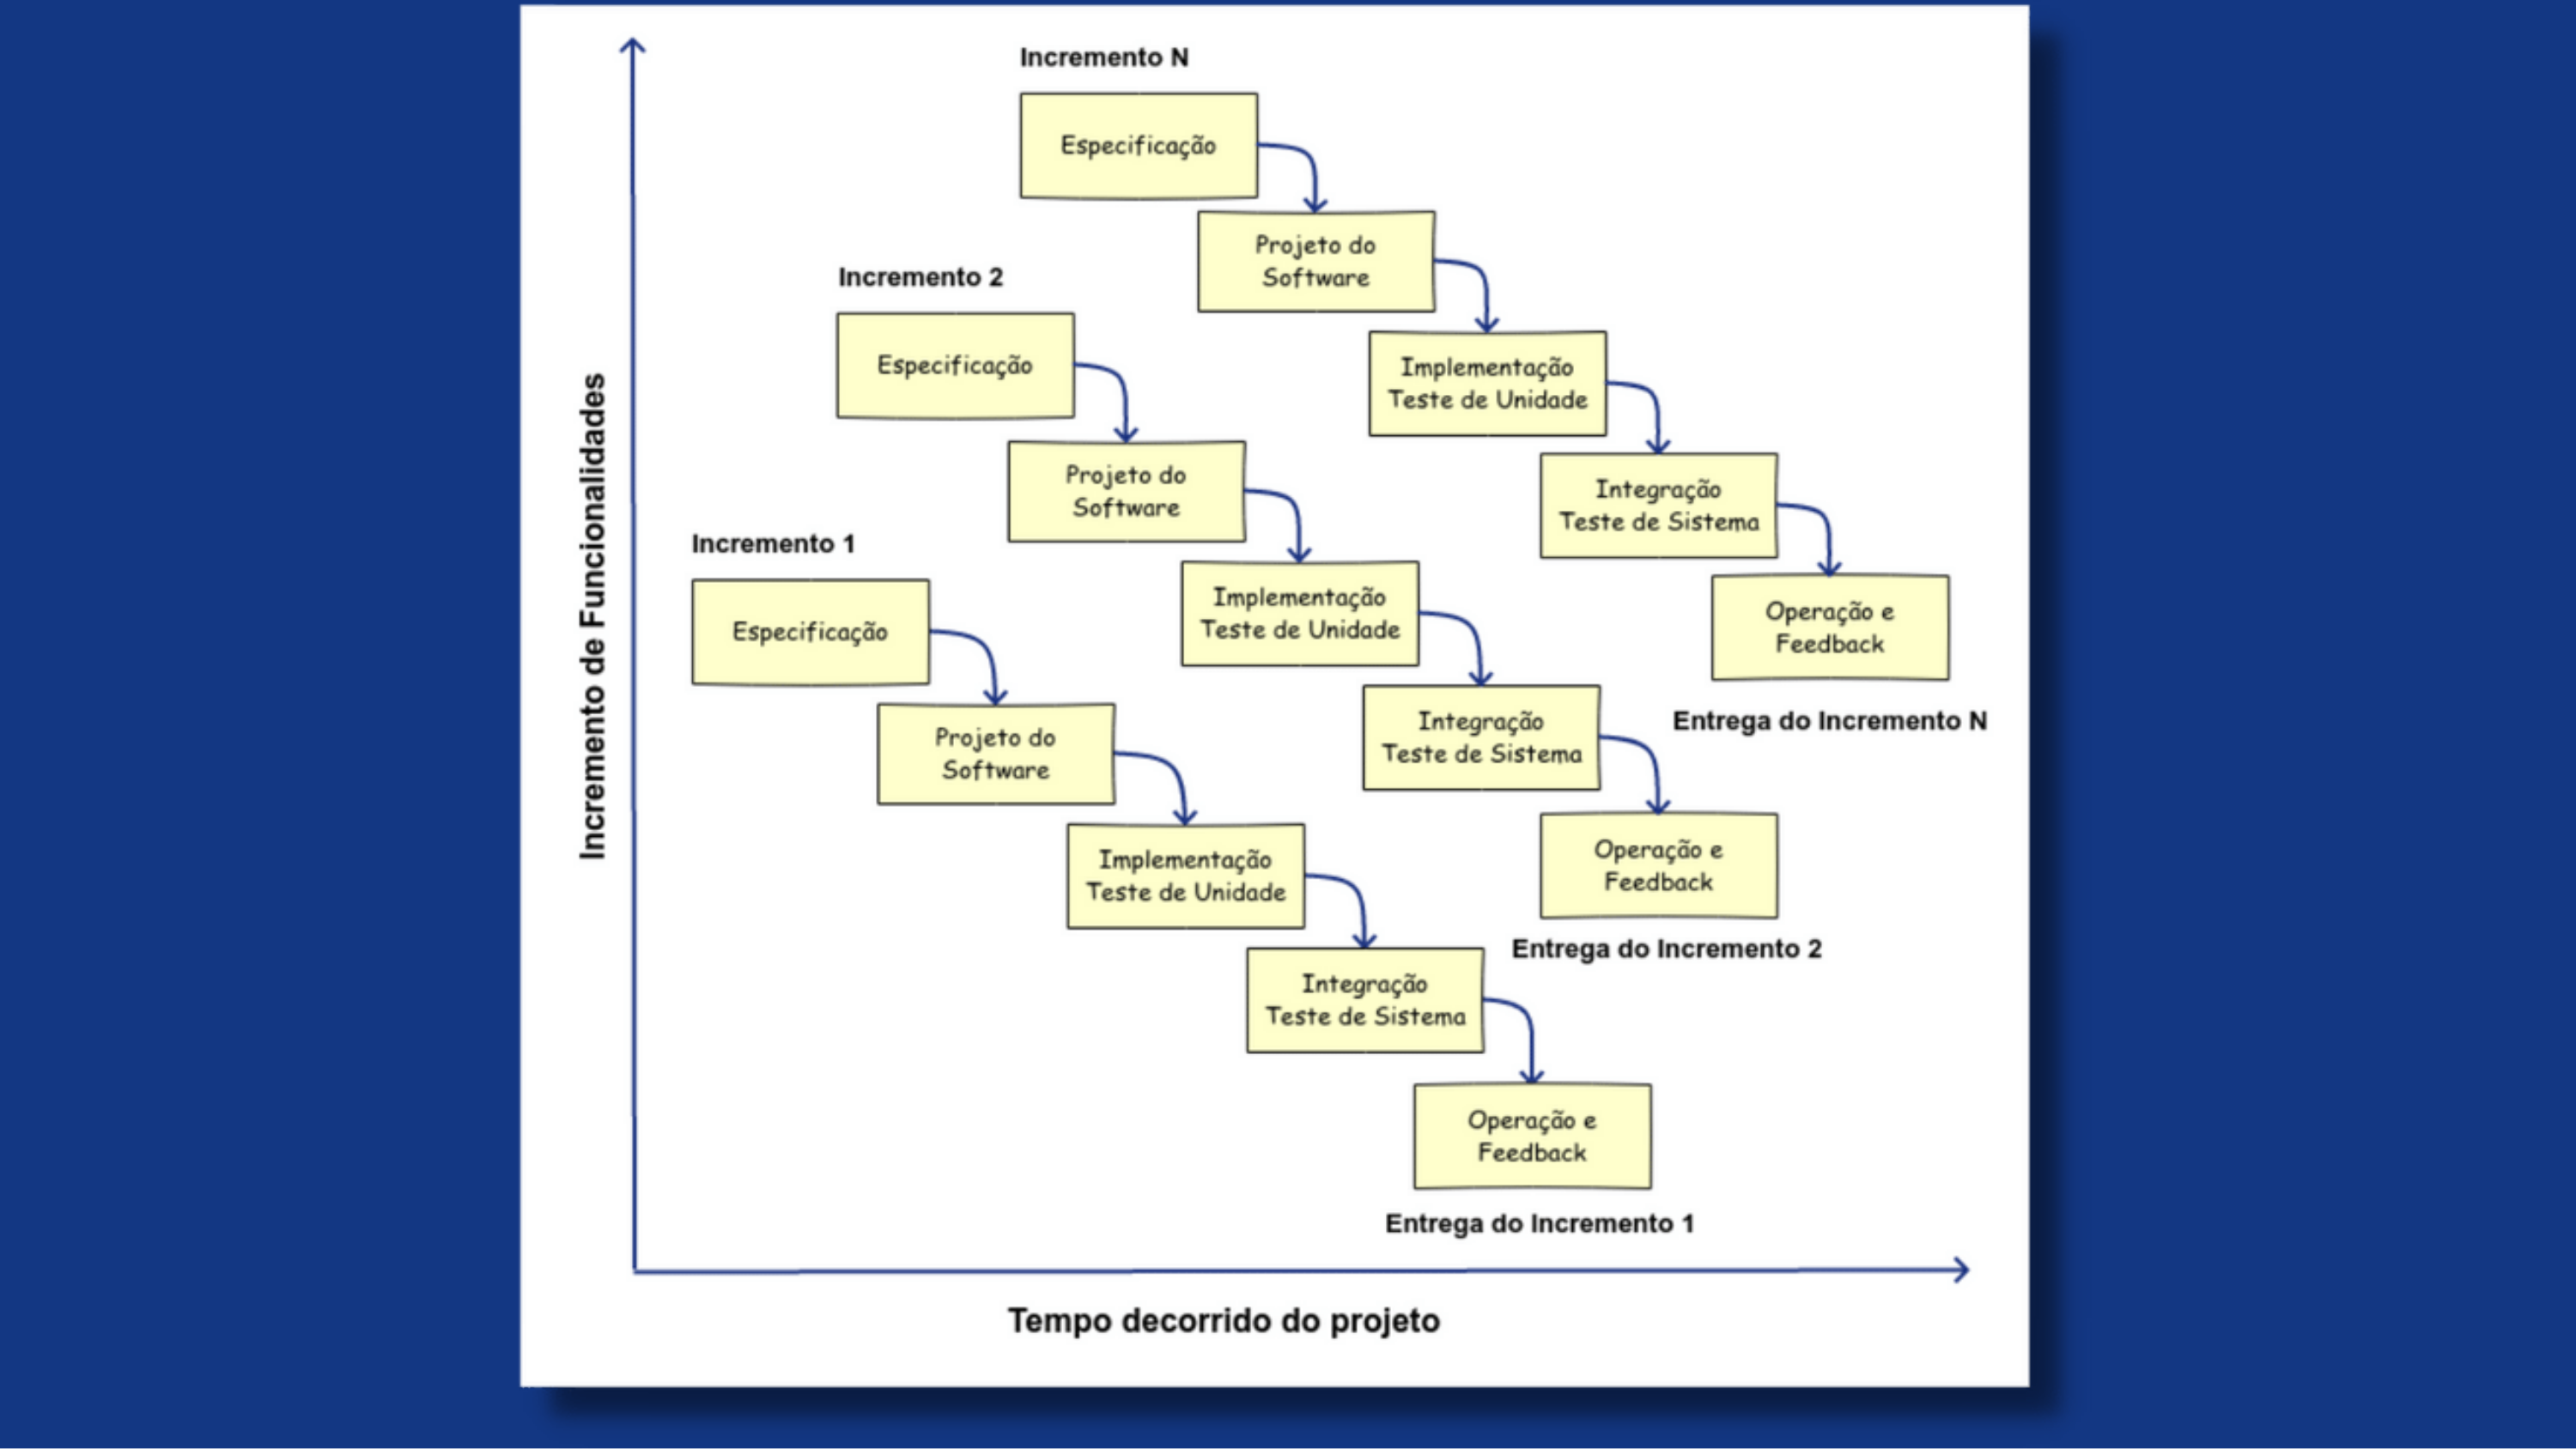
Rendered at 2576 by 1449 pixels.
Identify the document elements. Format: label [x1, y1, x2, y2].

picture [517, 0, 2092, 1449]
